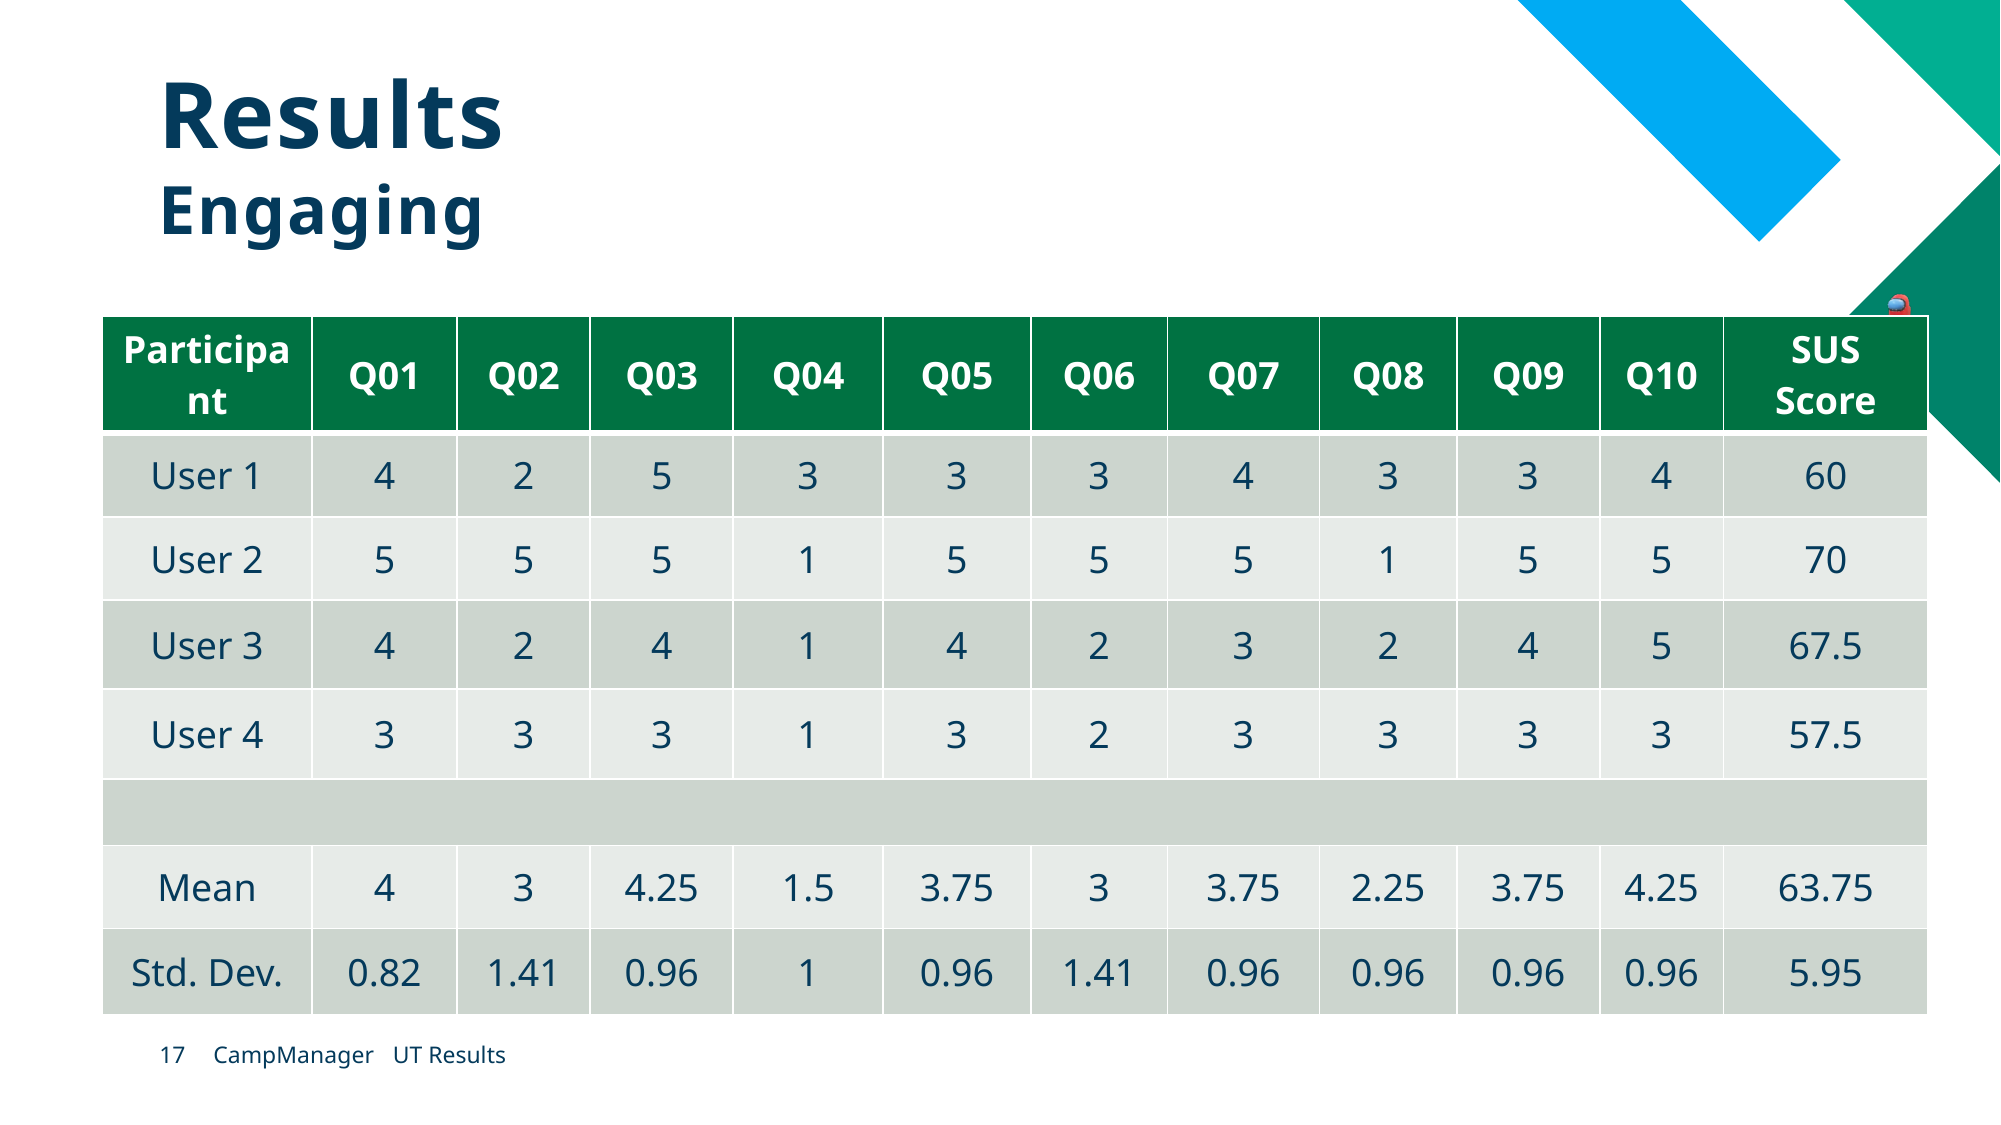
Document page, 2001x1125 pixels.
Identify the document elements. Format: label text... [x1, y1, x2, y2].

table_cell 60 [1724, 436, 1927, 516]
table_cell Std. Dev. [103, 929, 311, 1014]
table_cell 5 [1168, 518, 1319, 599]
table_cell 3 [1168, 690, 1319, 778]
table_cell 2 [1032, 601, 1167, 688]
table_cell 5 [1458, 518, 1599, 599]
table_cell Mean [103, 846, 311, 928]
table_header Q06 [1032, 317, 1167, 430]
table_cell 63.75 [1724, 846, 1927, 928]
table_cell 1.41 [1032, 929, 1167, 1014]
table_cell User 4 [103, 690, 311, 778]
table_header Q10 [1601, 317, 1723, 430]
table_cell 0.96 [1458, 929, 1599, 1014]
table_cell 0.96 [1168, 929, 1319, 1014]
table_cell 3 [1458, 690, 1599, 778]
table_cell 3 [1320, 690, 1456, 778]
table_cell 3 [458, 846, 589, 928]
table_cell 3 [1320, 436, 1456, 516]
table_cell 4.25 [1601, 846, 1723, 928]
table_header Q09 [1458, 317, 1599, 430]
table_cell 4 [313, 436, 456, 516]
table_cell 3.75 [884, 846, 1030, 928]
table_header Participant [103, 317, 311, 430]
table_header Q04 [734, 317, 882, 430]
table_cell 1 [734, 518, 882, 599]
table_cell 4 [591, 601, 732, 688]
table_cell 5 [591, 436, 732, 516]
table_header SUS Score [1724, 317, 1927, 430]
table_cell 3 [734, 436, 882, 516]
table_cell 1.41 [458, 929, 589, 1014]
table_cell 2.25 [1320, 846, 1456, 928]
table_cell 2 [1320, 601, 1456, 688]
table_header Q03 [591, 317, 732, 430]
table_cell User 2 [103, 518, 311, 599]
table_header Q01 [313, 317, 456, 430]
table_header Q07 [1168, 317, 1319, 430]
table_cell 5 [591, 518, 732, 599]
table_cell 3 [313, 690, 456, 778]
table_cell 1.5 [734, 846, 882, 928]
table_cell 4.25 [591, 846, 732, 928]
table_cell 3.75 [1168, 846, 1319, 928]
table_cell 4 [313, 846, 456, 928]
table_cell 5 [1601, 601, 1723, 688]
table_cell 4 [1168, 436, 1319, 516]
table_cell 3 [591, 690, 732, 778]
table_cell 3 [1458, 436, 1599, 516]
table_cell 5 [1032, 518, 1167, 599]
table_cell 70 [1724, 518, 1927, 599]
table_header Q08 [1320, 317, 1456, 430]
table_cell User 3 [103, 601, 311, 688]
table_cell 0.82 [313, 929, 456, 1014]
table_cell 3 [884, 436, 1030, 516]
title Results [158, 68, 969, 149]
table_cell 1 [734, 929, 882, 1014]
table_cell 0.96 [884, 929, 1030, 1014]
table_cell 3.75 [1458, 846, 1599, 928]
table_cell 3 [1032, 846, 1167, 928]
table_cell 5 [313, 518, 456, 599]
table_cell 4 [313, 601, 456, 688]
table_cell 5 [458, 518, 589, 599]
table_header Q05 [884, 317, 1030, 430]
table_cell 5.95 [1724, 929, 1927, 1014]
table_cell 3 [1168, 601, 1319, 688]
text_box Engaging [158, 149, 1317, 250]
table_cell 57.5 [1724, 690, 1927, 778]
table_cell 3 [1032, 436, 1167, 516]
table_cell 5 [1601, 518, 1723, 599]
table_cell 4 [884, 601, 1030, 688]
table_cell 1 [734, 601, 882, 688]
table_cell 67.5 [1724, 601, 1927, 688]
table_cell 4 [1601, 436, 1723, 516]
table_cell User 1 [103, 436, 311, 516]
table_cell 3 [1601, 690, 1723, 778]
table_cell 5 [884, 518, 1030, 599]
table_cell [103, 780, 1927, 845]
table_cell 3 [458, 690, 589, 778]
table_cell 2 [458, 601, 589, 688]
table_header Q02 [458, 317, 589, 430]
table_cell 0.96 [1320, 929, 1456, 1014]
table_cell 2 [458, 436, 589, 516]
table_cell 4 [1458, 601, 1599, 688]
picture [1883, 288, 1917, 315]
table_cell 1 [1320, 518, 1456, 599]
table_cell 3 [884, 690, 1030, 778]
table_cell 0.96 [1601, 929, 1723, 1014]
table_cell 2 [1032, 690, 1167, 778]
table_cell 0.96 [591, 929, 732, 1014]
table_cell 1 [734, 690, 882, 778]
